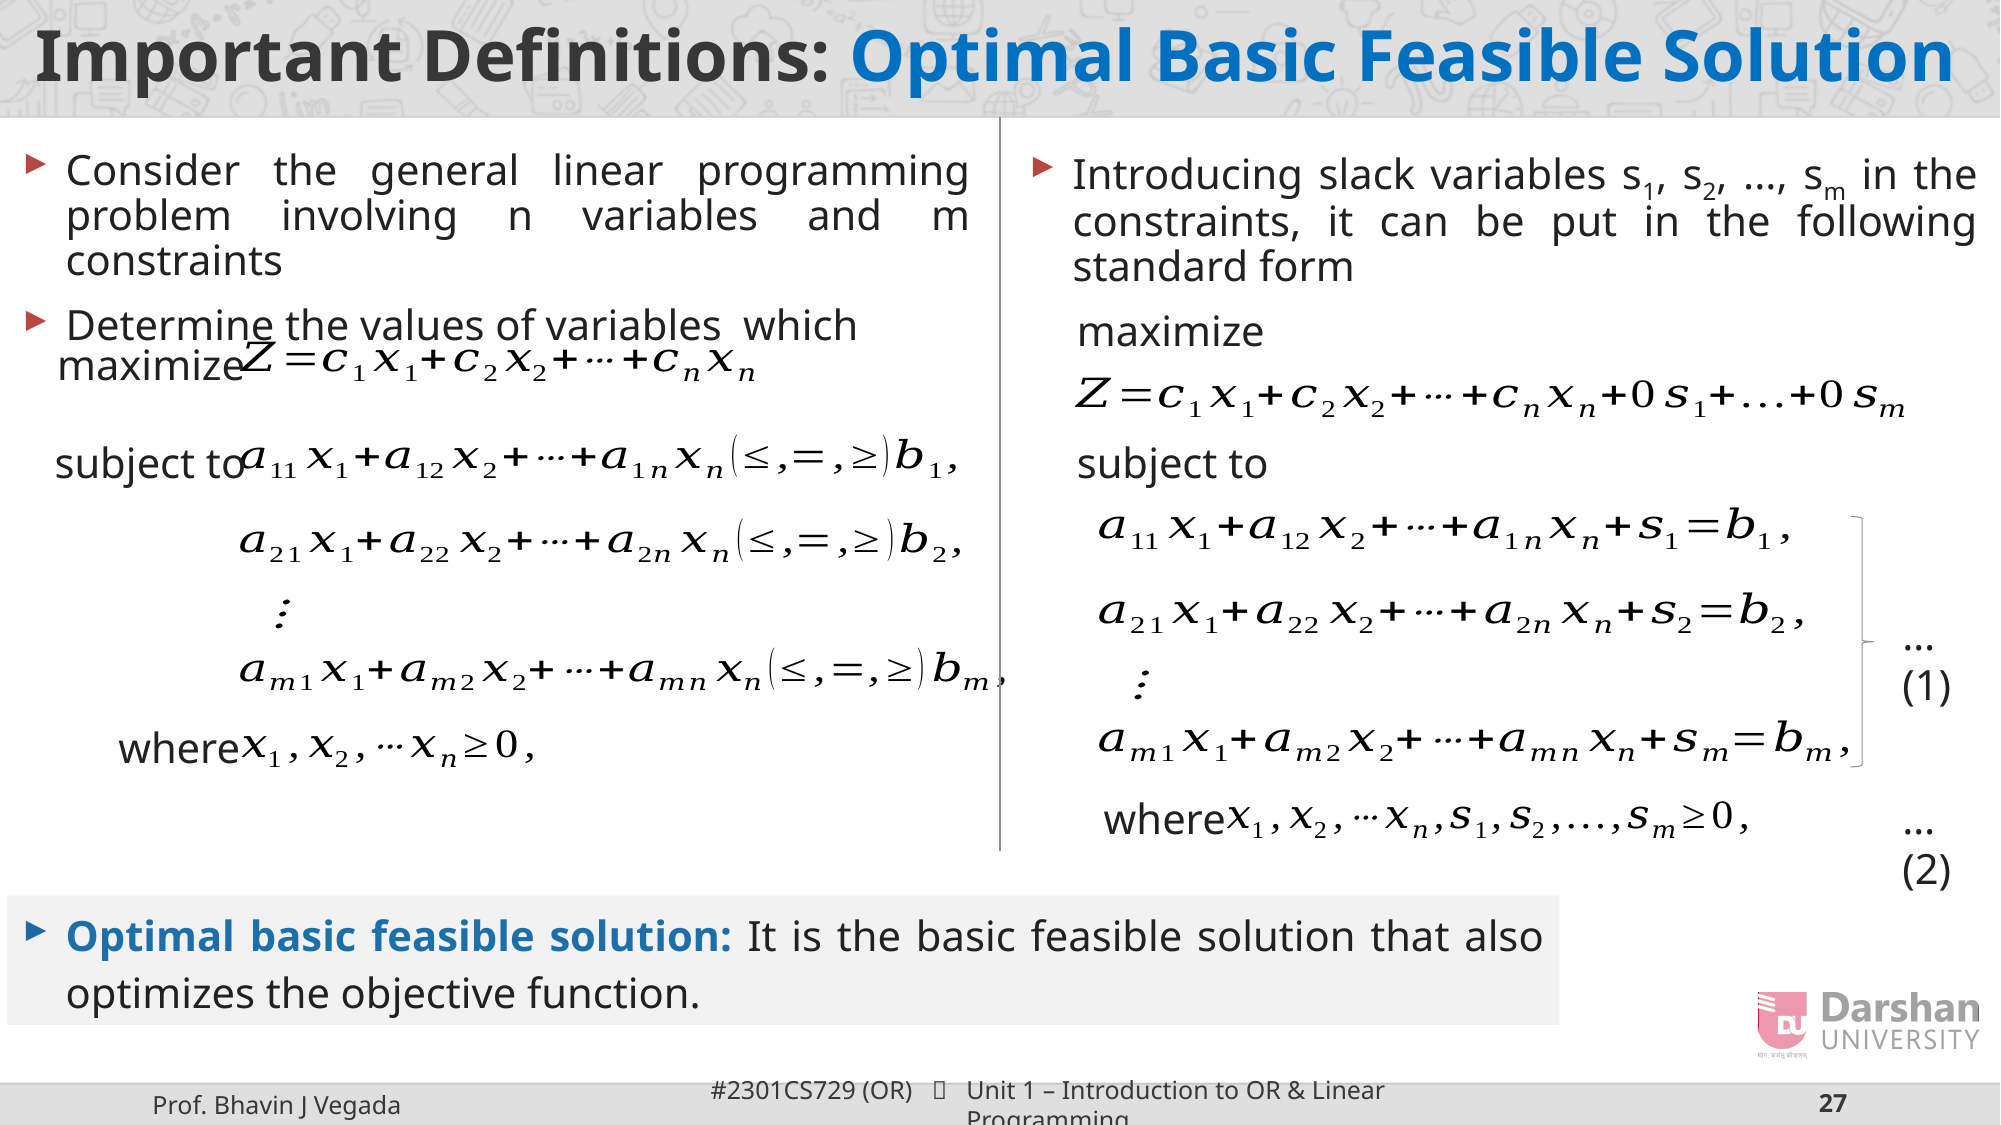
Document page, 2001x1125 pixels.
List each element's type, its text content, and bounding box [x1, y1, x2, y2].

text_box subject to [1062, 429, 1343, 495]
text_box subject to [39, 429, 321, 495]
table_header Cutting alternatives [1758, 992, 1979, 1059]
text_box where [1088, 785, 1268, 851]
title Important Definitions: Optimal Basic Feasible Solution [0, 0, 2000, 117]
text_box Optimal basic feasible solution: It is the basic feasible solution that also optimizes the objective function. [7, 895, 1560, 1025]
text_box … (2) [1887, 785, 2000, 901]
text_box where [103, 713, 283, 779]
text_box Introducing slack variables s1, s2, ..., sm in the constraints, it can be put in the following standard form [1014, 141, 1993, 291]
text_box maximize [1062, 297, 1343, 363]
text_box [1850, 516, 1874, 768]
text_box maximize [42, 330, 323, 396]
text_box … (1) [1887, 601, 2000, 716]
